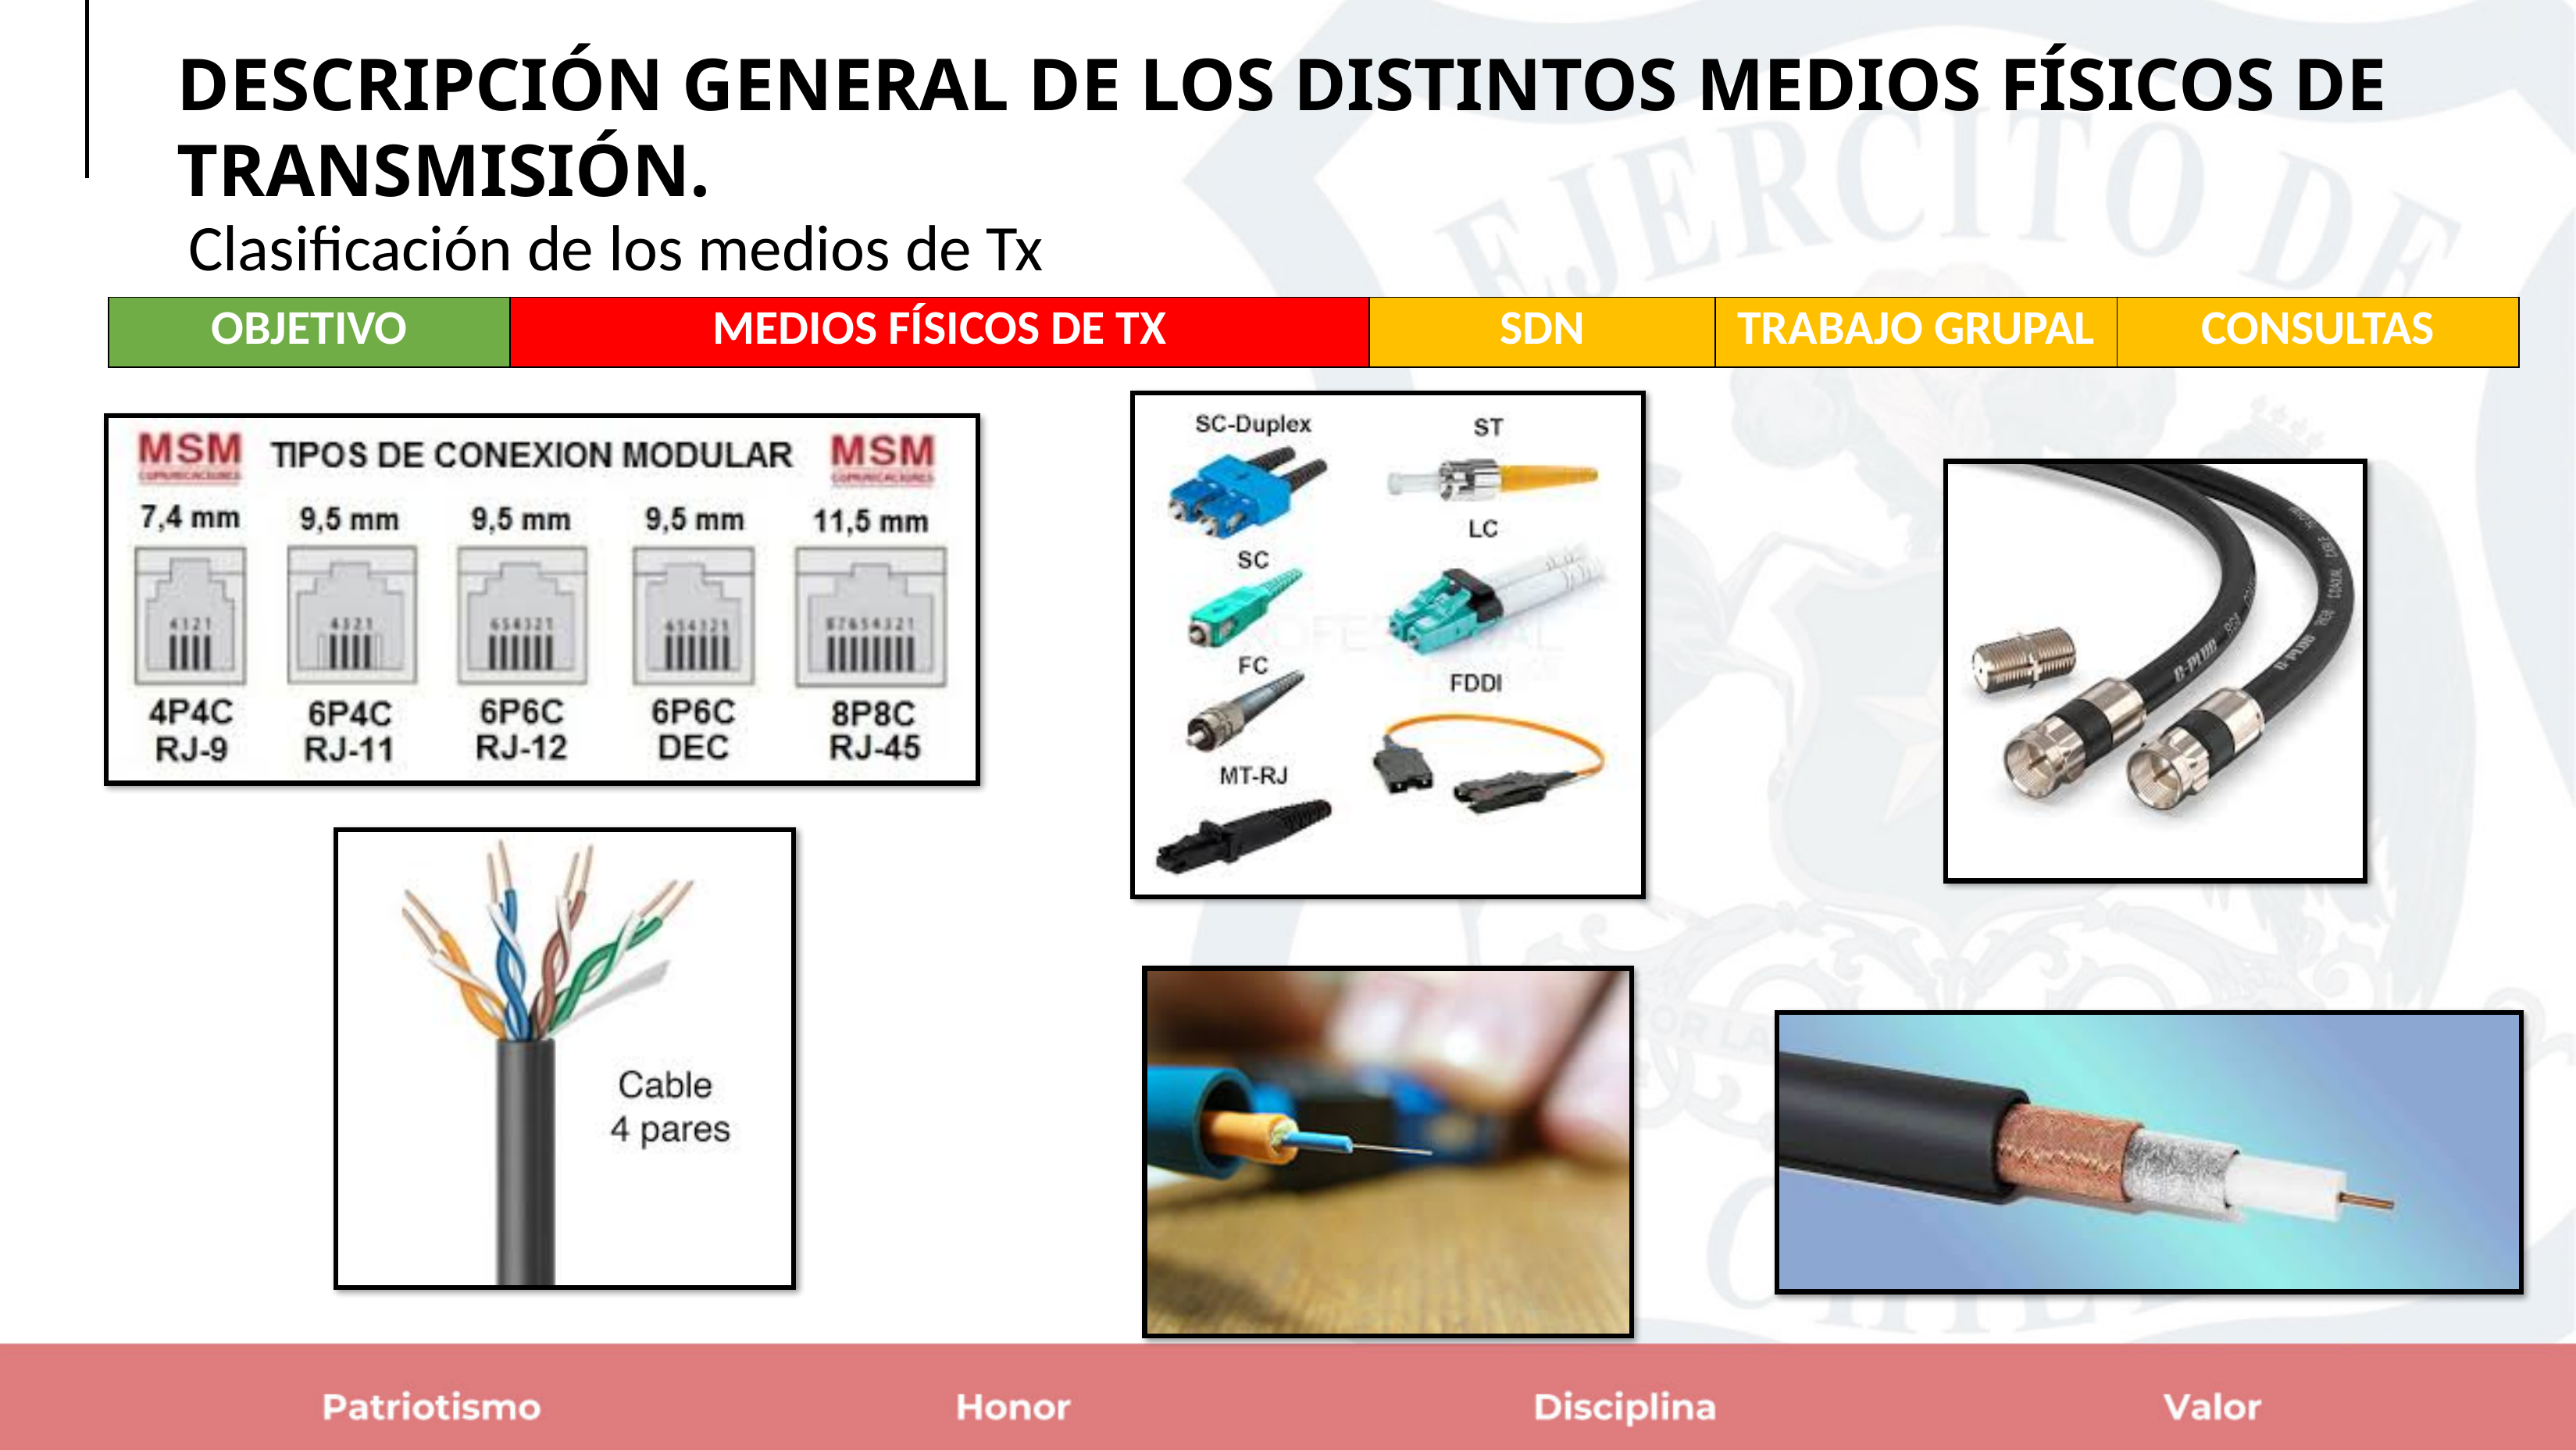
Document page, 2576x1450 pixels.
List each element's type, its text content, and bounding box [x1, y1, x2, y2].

table_header MEDIOS FÍSICOS DE TX [511, 298, 1368, 366]
text_box Clasificación de los medios de Tx [177, 199, 2363, 290]
picture [0, 0, 2576, 1450]
table_header CONSULTAS [2118, 298, 2518, 366]
table_header OBJETIVO [109, 298, 509, 366]
text_box DESCRIPCIÓN GENERAL DE LOS DISTINTOS MEDIOS FÍSICOS DE TRANSMISIÓN. [177, 0, 2519, 293]
table_header SDN [1370, 298, 1714, 366]
table_header TRABAJO GRUPAL [1716, 298, 2117, 366]
